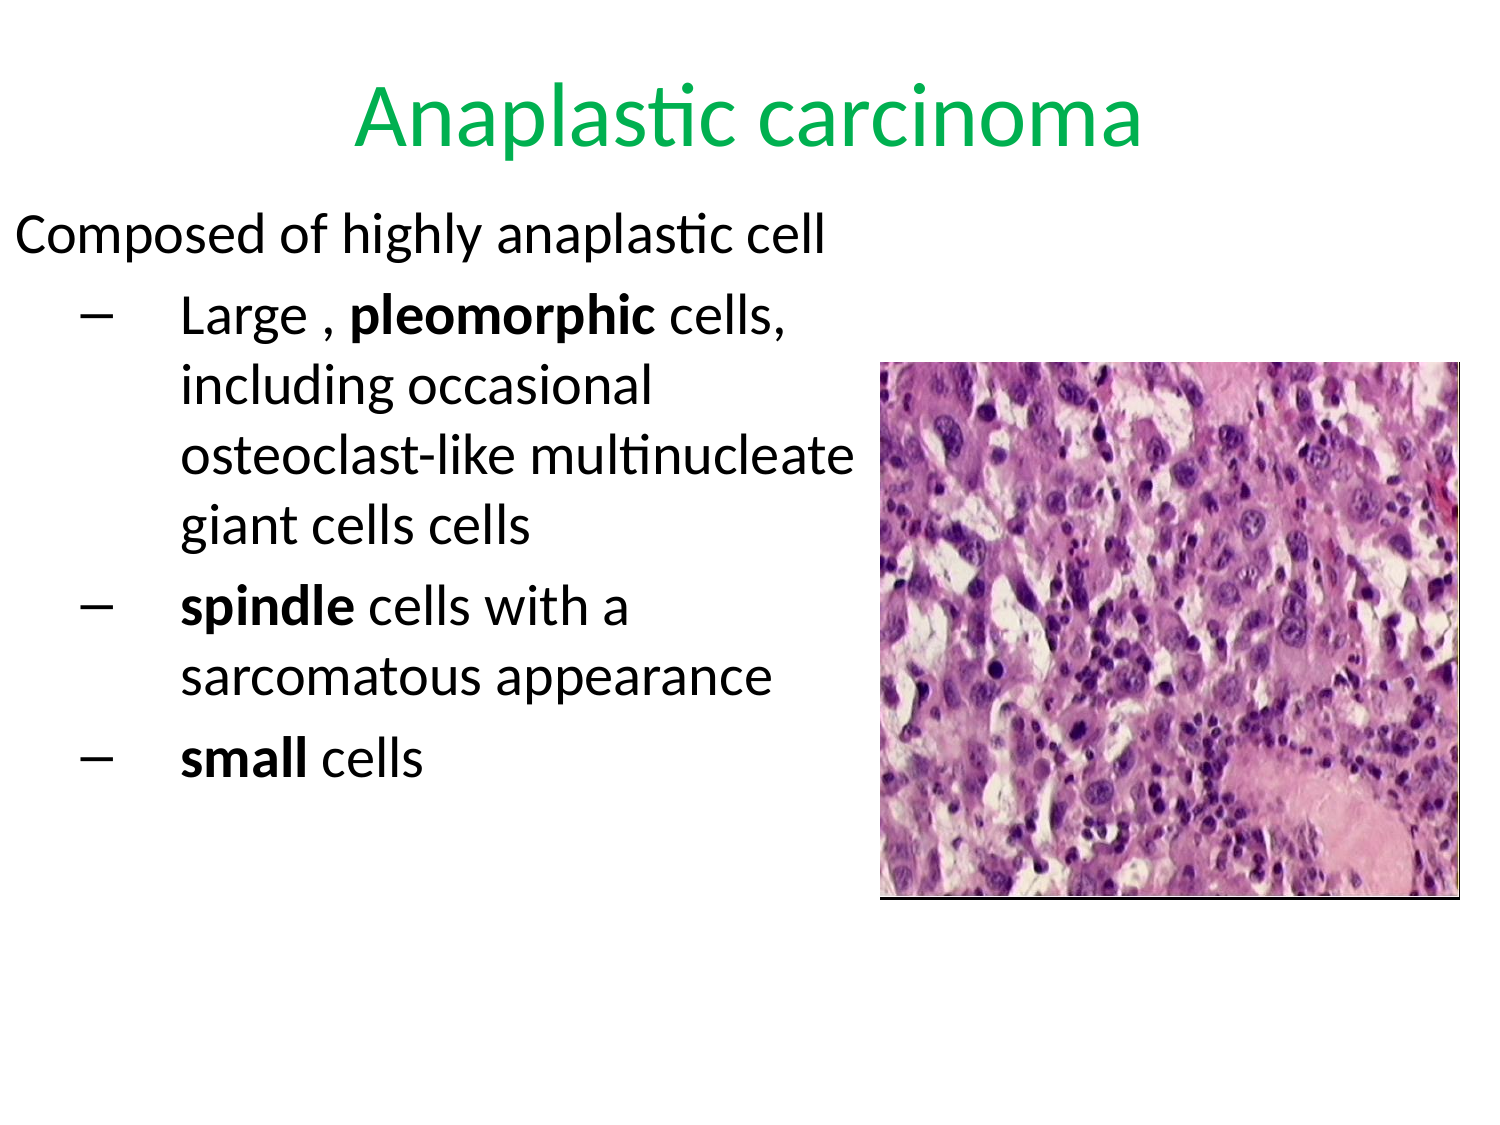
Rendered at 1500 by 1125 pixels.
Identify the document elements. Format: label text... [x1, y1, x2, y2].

list Composed of highly anaplastic cell Large , pleomorphic cells, including occasional osteoclast-like multinucleate giant cells cells spindle cells with a sarcomatous appearance small cells [0, 187, 925, 1005]
picture [880, 362, 1460, 901]
title Anaplastic carcinoma [75, 45, 1425, 175]
